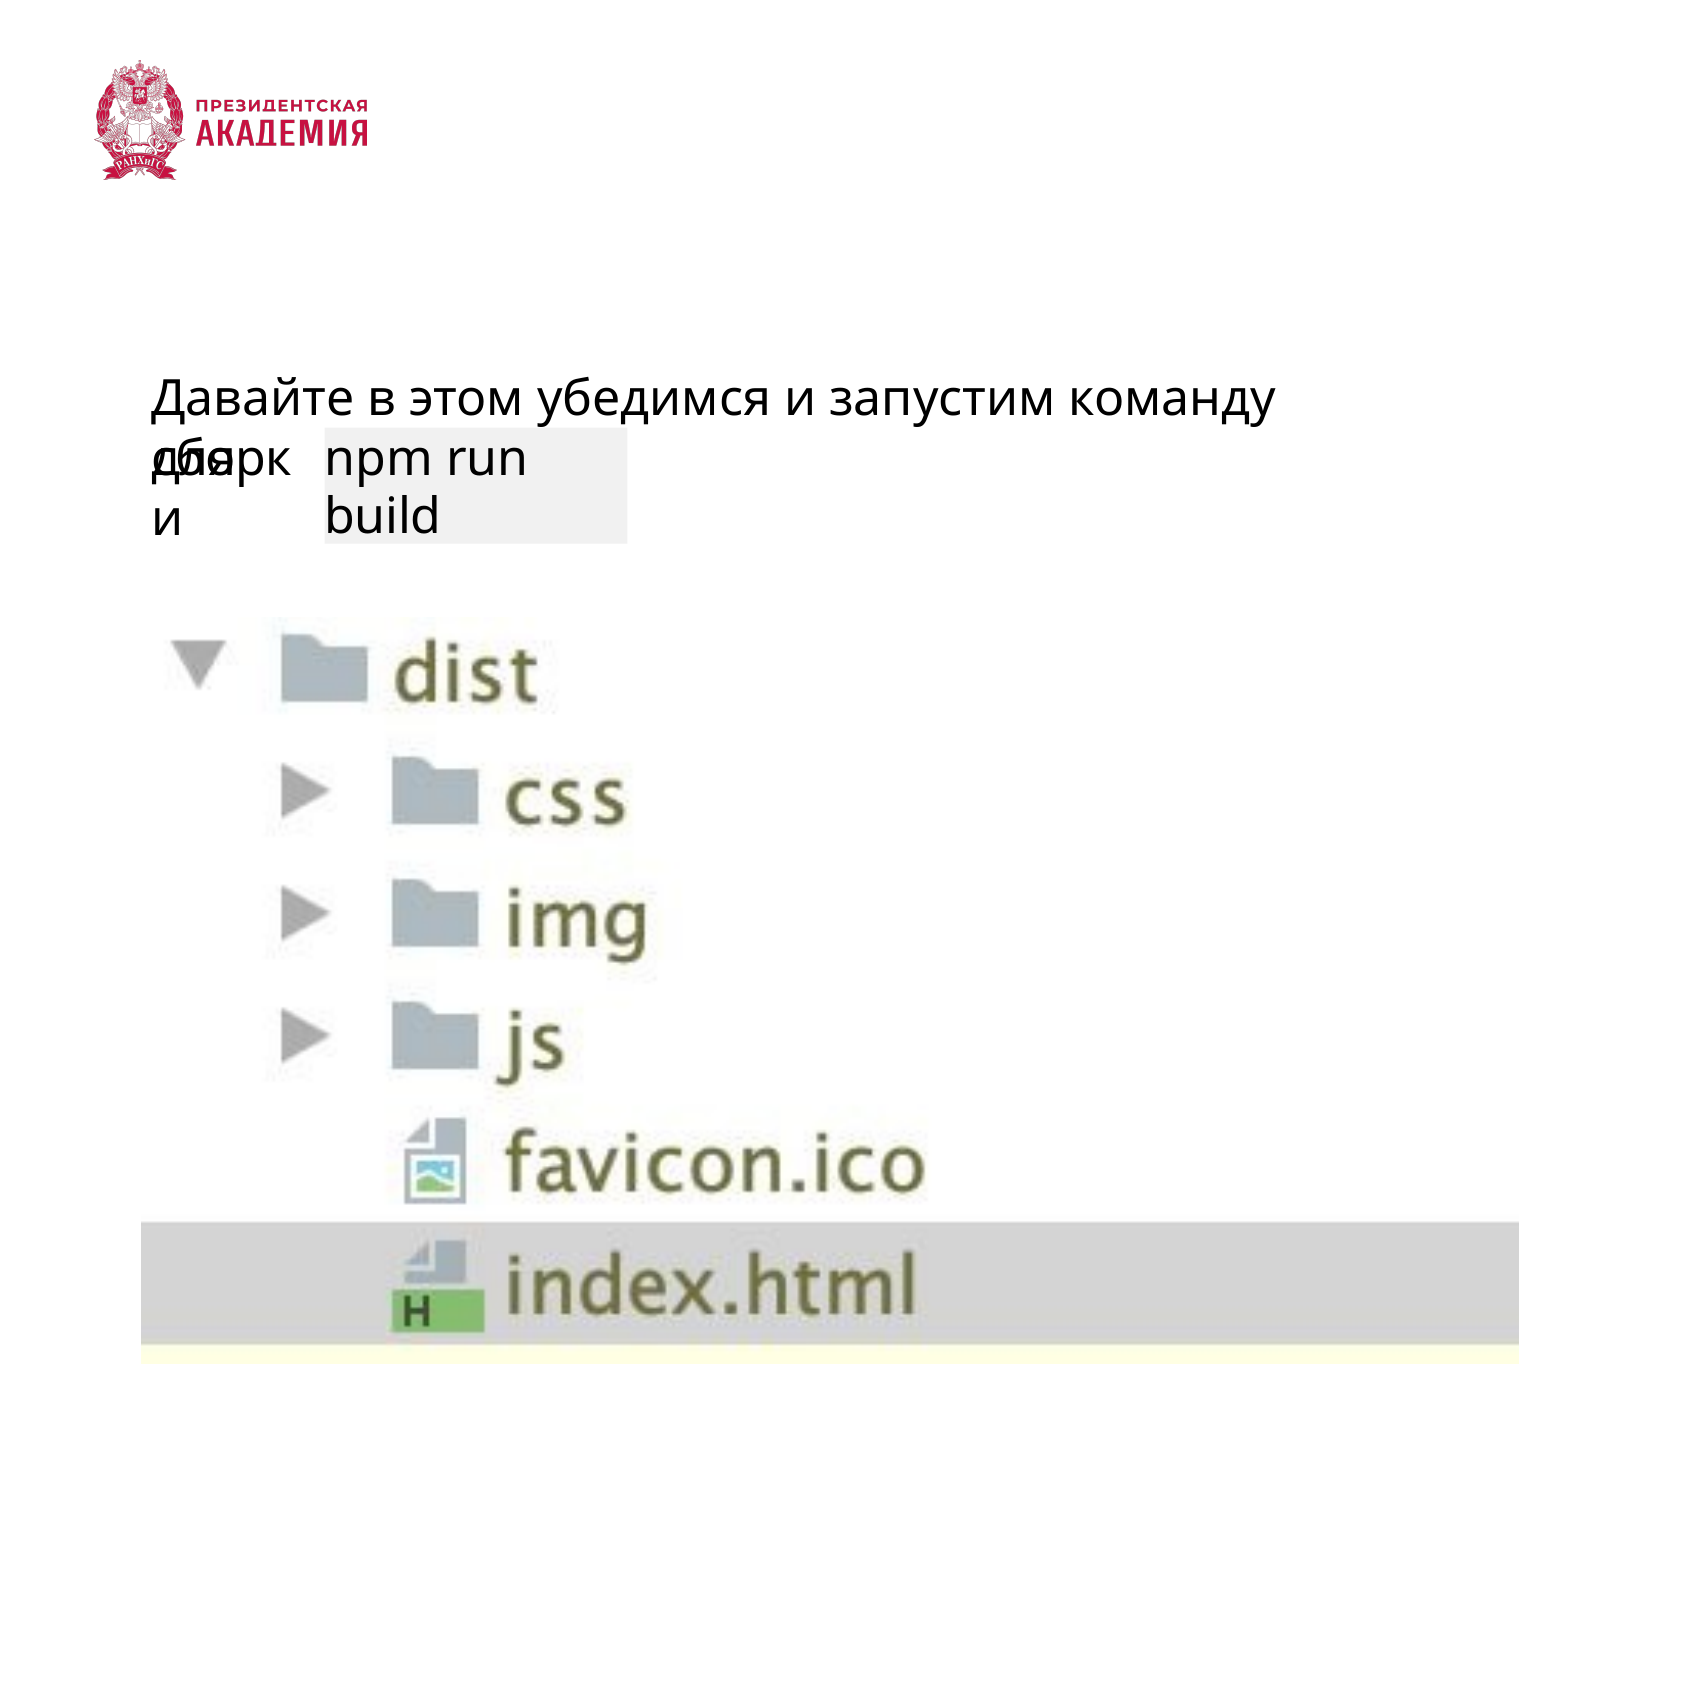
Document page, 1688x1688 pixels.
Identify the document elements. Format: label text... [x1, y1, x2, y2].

picture [94, 60, 367, 180]
text_box Давайте в этом убедимся и запустим команду для [149, 363, 1324, 486]
picture [141, 616, 1520, 1364]
text_box npm run build [324, 427, 628, 544]
text_box сборки [149, 423, 313, 546]
